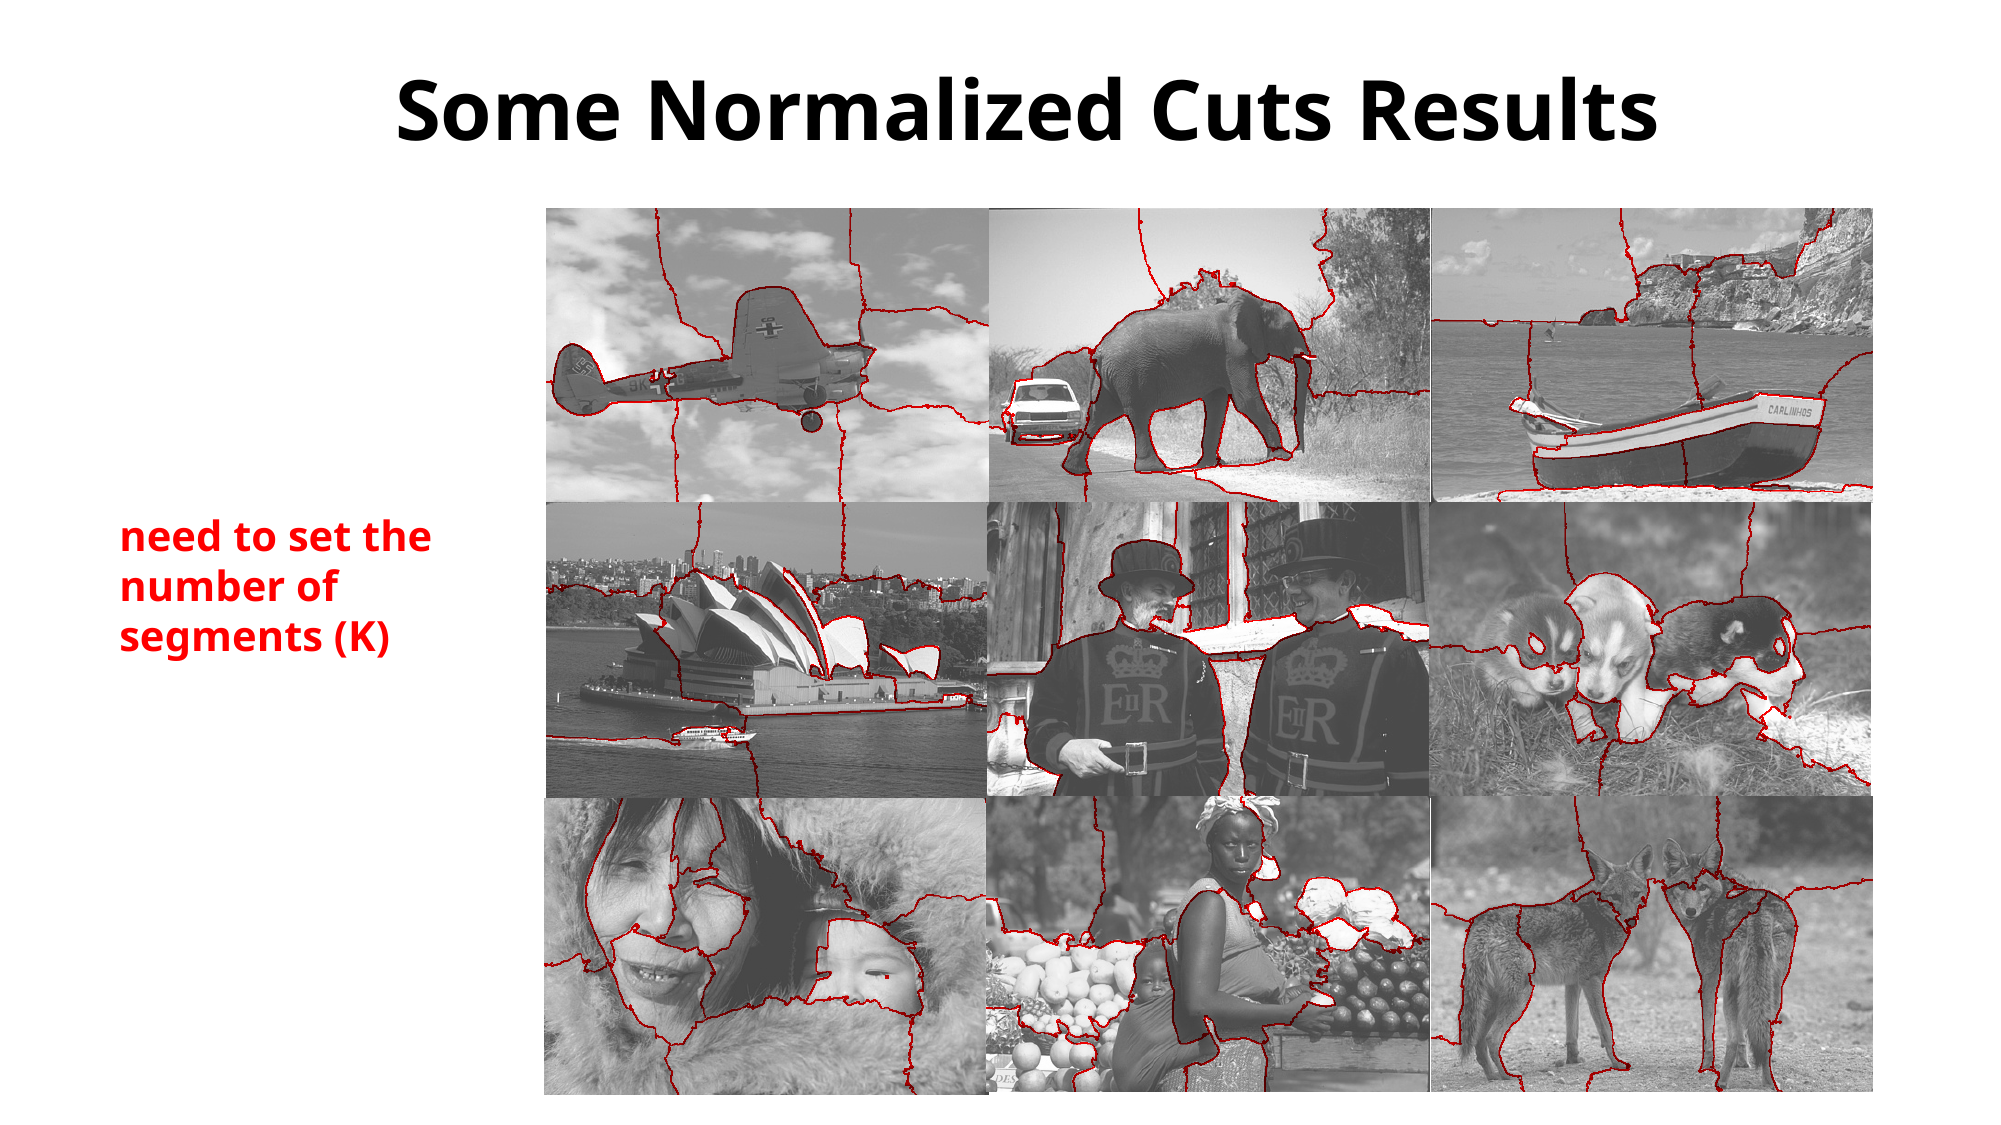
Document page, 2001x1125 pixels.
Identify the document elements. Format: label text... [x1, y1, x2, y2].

text_box need to set the number of segments (K) [104, 502, 475, 888]
picture [544, 208, 1873, 1095]
text_box Some Normalized Cuts Results [328, 49, 1727, 164]
